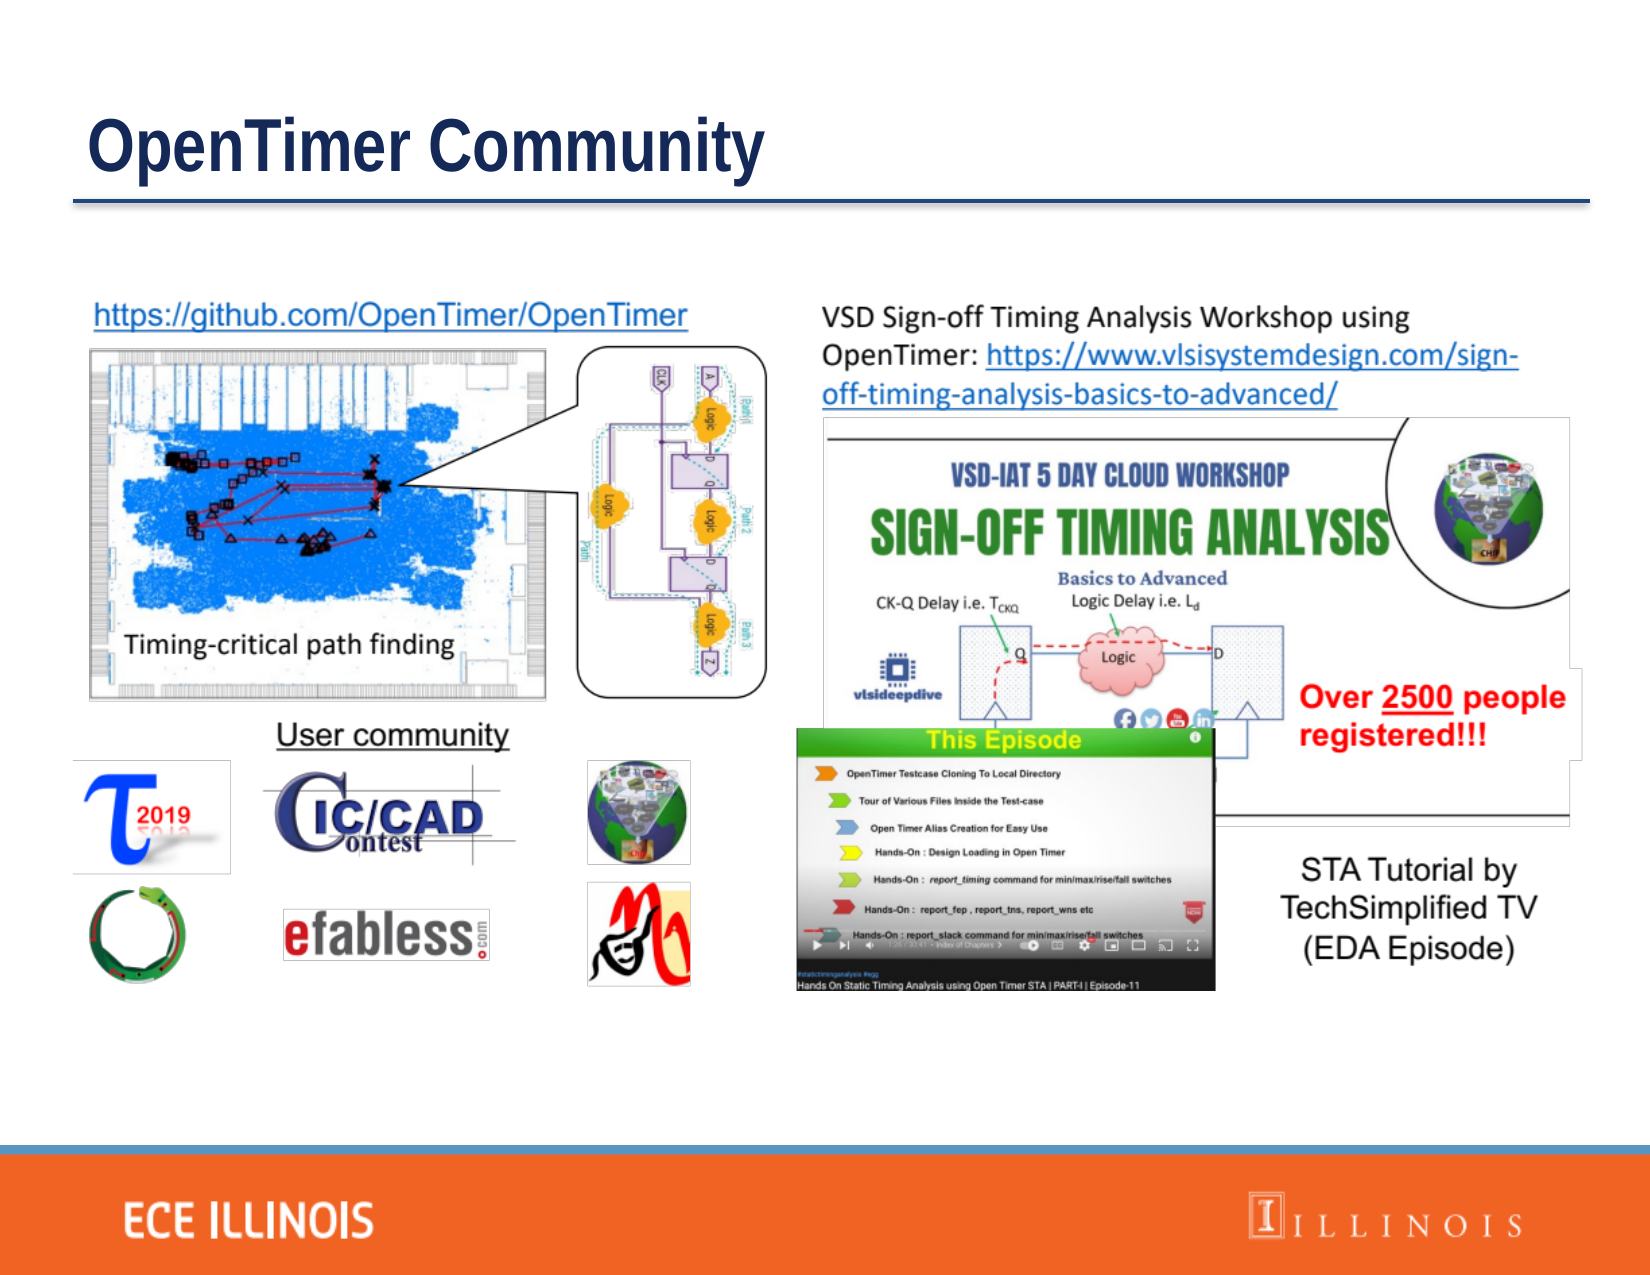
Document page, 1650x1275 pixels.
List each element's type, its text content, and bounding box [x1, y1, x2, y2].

picture [72, 284, 1594, 991]
list OpenTimer Community [72, 44, 840, 166]
